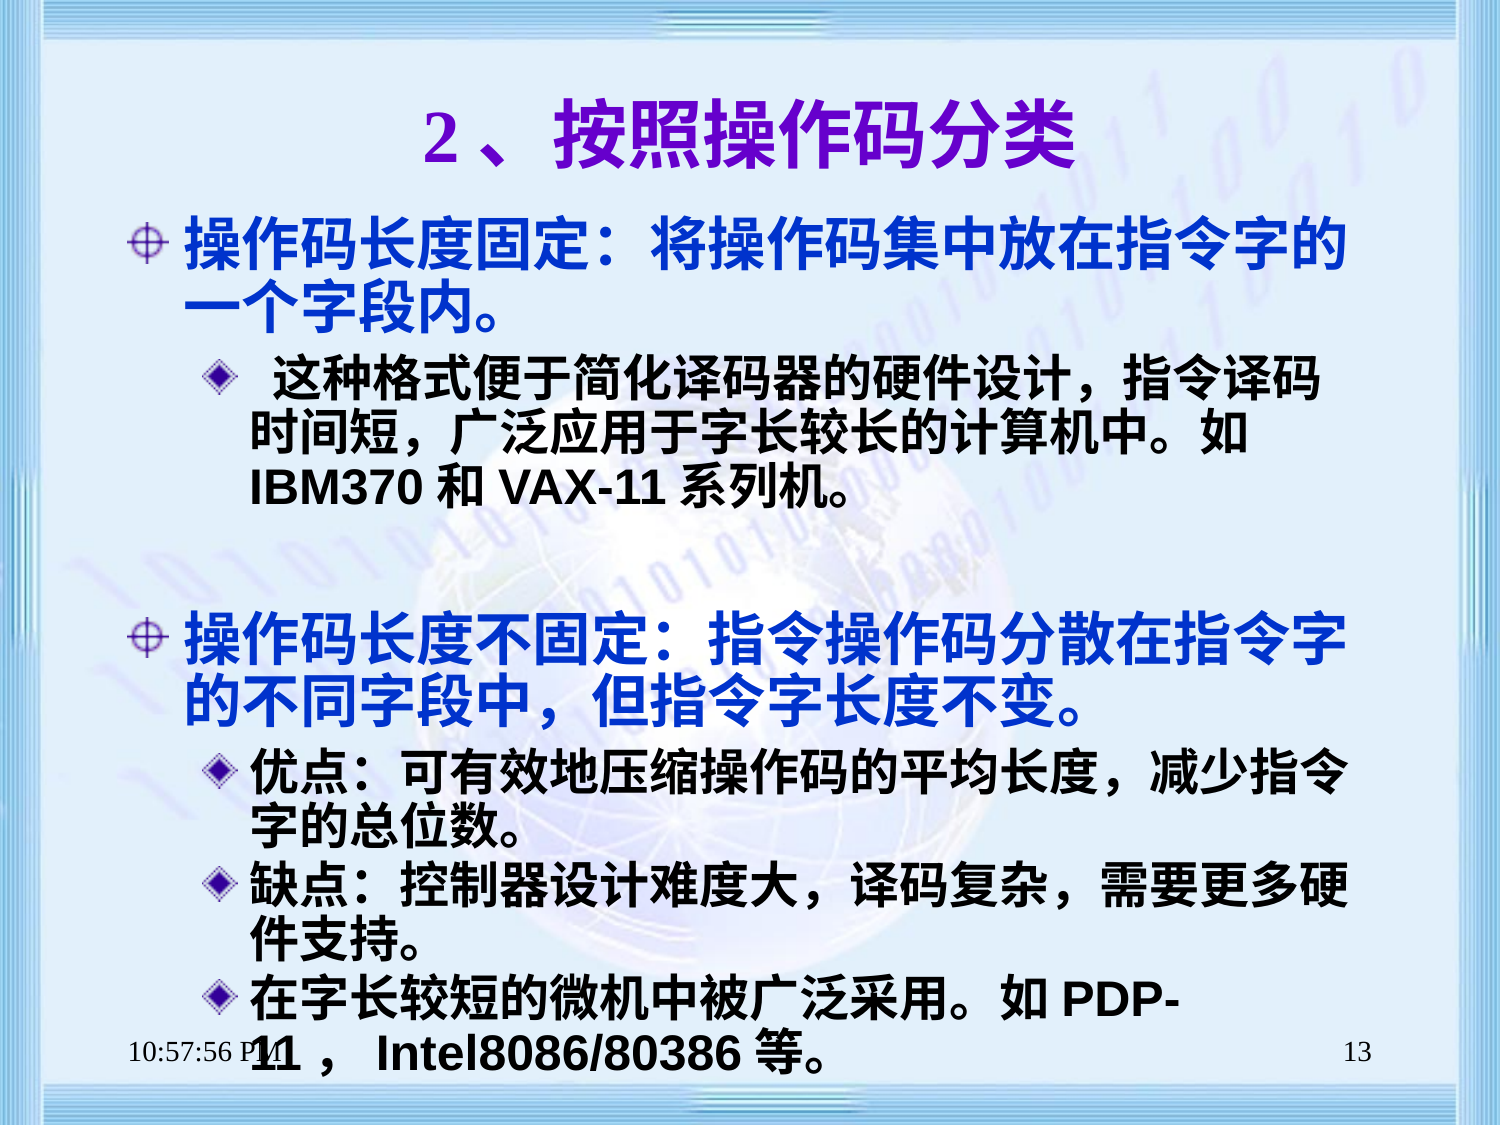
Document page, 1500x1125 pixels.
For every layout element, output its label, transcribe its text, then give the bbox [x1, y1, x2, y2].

list 操作码长度固定：将操作码集中放在指令字的一个字段内。 这种格式便于简化译码器的硬件设计，指令译码时间短，广泛应用于字长较长的计算机中。如IBM370和VAX-11系列机。 操作码长度不固定：指令操作码分散在指令字的不同字段中，但指令字长度不变。 优点：可有效地压缩操作码的平均长度，减少指令字的总位数。 缺点：控制器设计难度大，译码复杂，需要更多硬件支持。 在字长较短的微机中被广泛采用。如PDP-11，Intel8086/80386等。 [111, 207, 1388, 929]
picture [0, 0, 1500, 1125]
slide_number 上午8时47分38秒 [112, 1024, 426, 1101]
title 2、按照操作码分类 [111, 77, 1388, 187]
slide_number 13 [1074, 1024, 1388, 1101]
